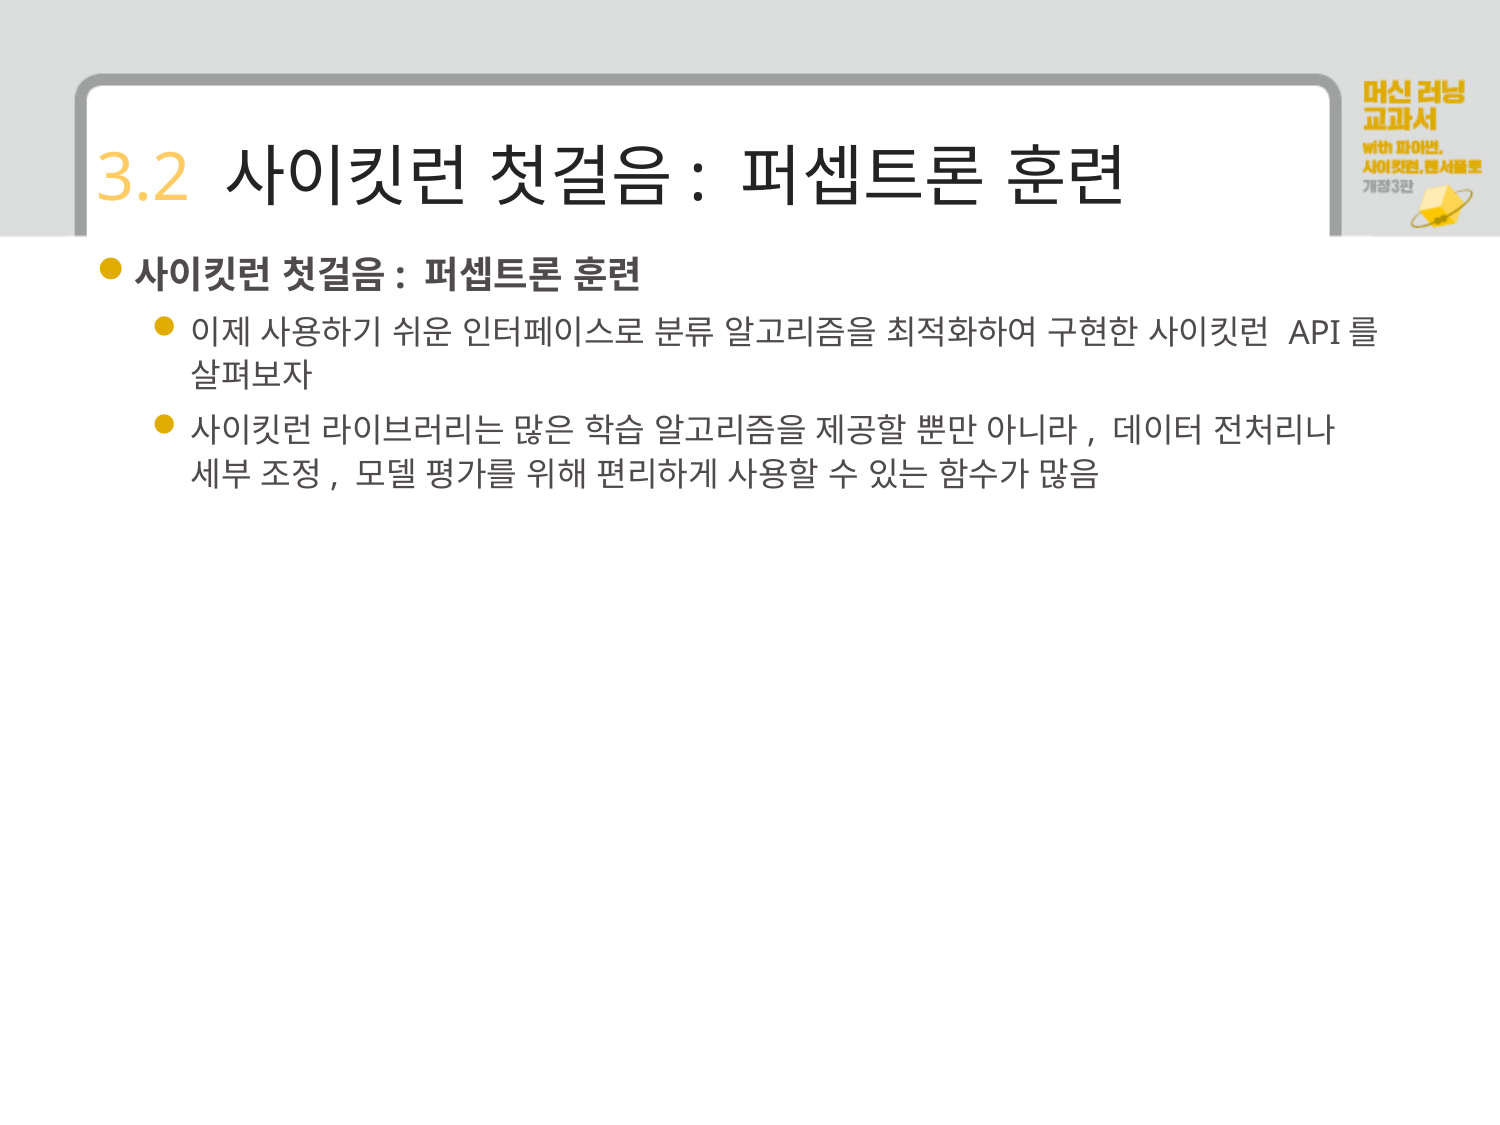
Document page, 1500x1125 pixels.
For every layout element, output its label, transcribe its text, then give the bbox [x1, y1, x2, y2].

list 사이킷런 첫걸음: 퍼셉트론 훈련 이제 사용하기 쉬운 인터페이스로 분류 알고리즘을 최적화하여 구현한 사이킷런 API를 살펴보자 사이킷런 라이브러리는 많은 학습 알고리즘을 제공할 뿐만 아니라, 데이터 전처리나 세부 조정, 모델 평가를 위해 편리하게 사용할 수 있는 함수가 많음 [81, 239, 1412, 1054]
title 3.2 사이킷런 첫걸음: 퍼셉트론 훈련 [81, 90, 1412, 222]
picture [0, 0, 1500, 1125]
